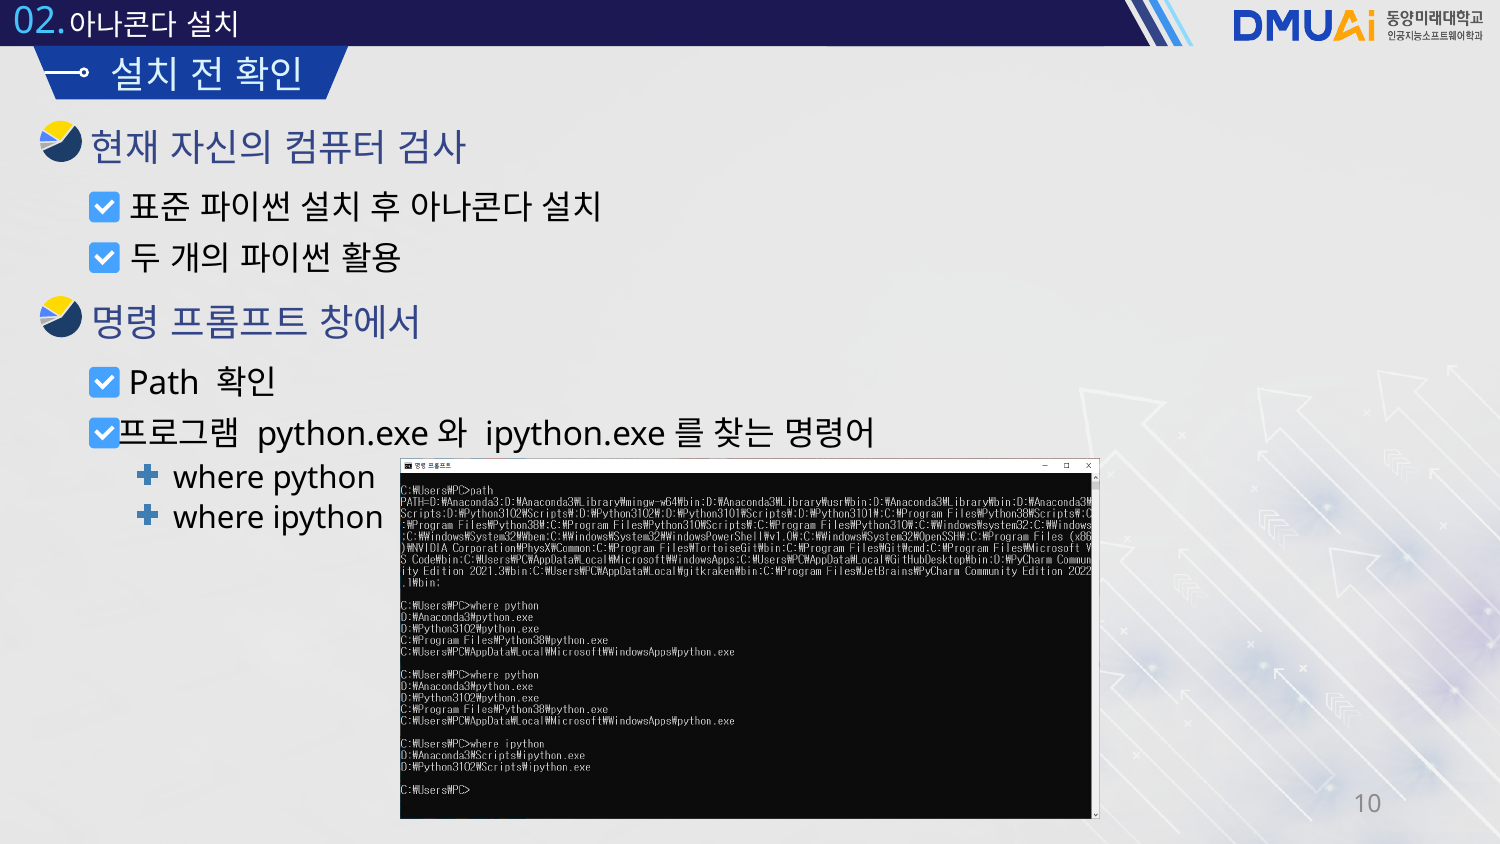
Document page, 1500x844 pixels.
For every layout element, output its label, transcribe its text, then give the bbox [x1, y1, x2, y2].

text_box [88, 229, 417, 286]
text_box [134, 489, 395, 543]
text_box [320, 43, 351, 102]
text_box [880, 449, 1105, 462]
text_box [88, 178, 617, 235]
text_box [32, 114, 480, 178]
text_box 설치 전 확인 [96, 43, 320, 104]
text_box [31, 43, 96, 102]
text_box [88, 404, 877, 461]
picture [0, 0, 1500, 844]
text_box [32, 289, 436, 353]
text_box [134, 469, 395, 488]
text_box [88, 353, 290, 404]
